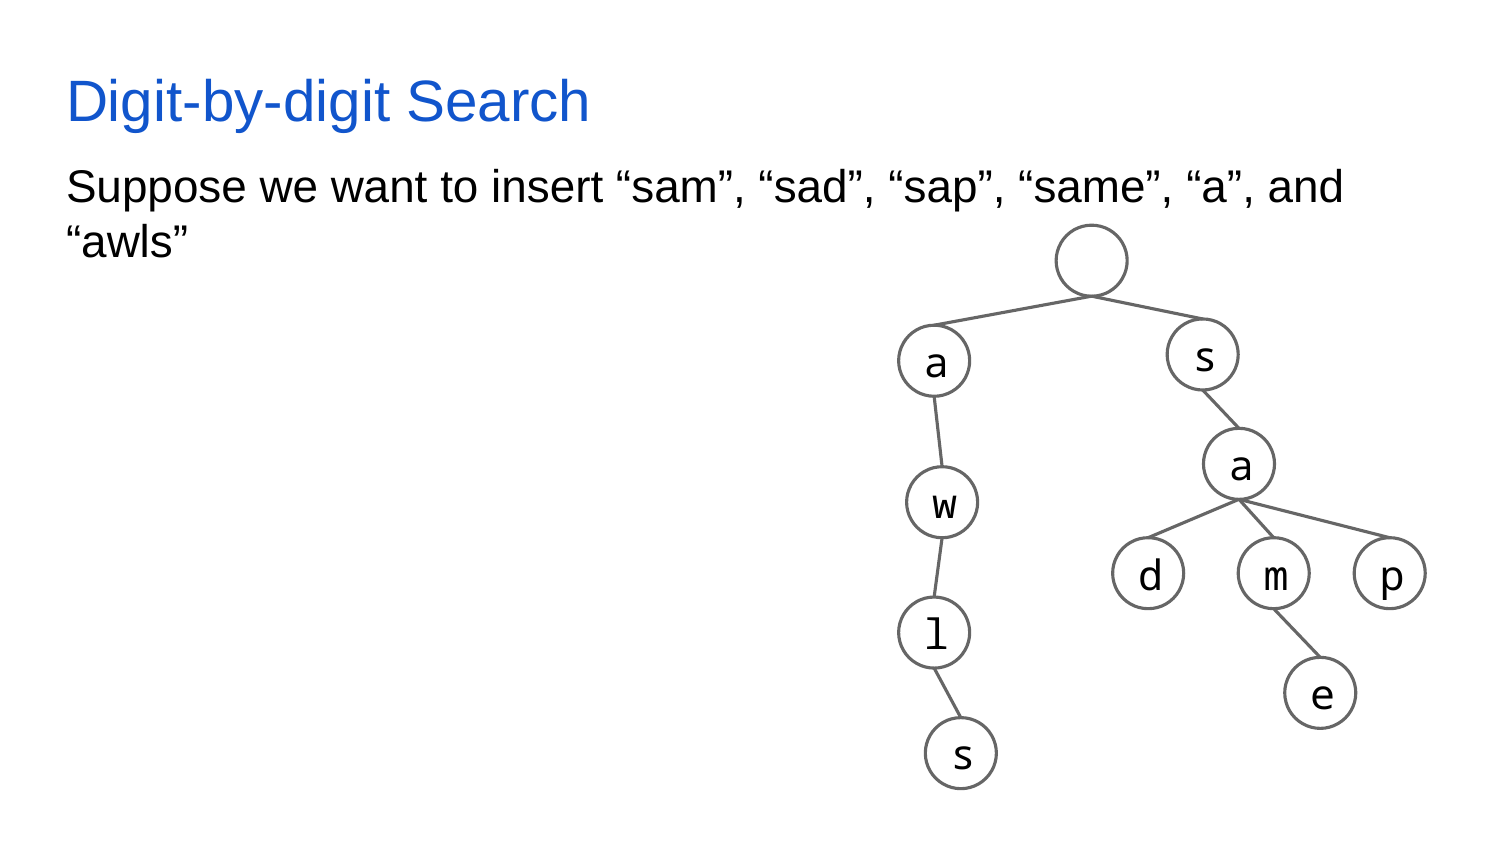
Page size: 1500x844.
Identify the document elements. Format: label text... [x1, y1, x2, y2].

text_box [1273, 608, 1321, 658]
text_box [1238, 499, 1390, 538]
text_box [1056, 225, 1128, 294]
text_box s [925, 717, 997, 789]
text_box w [906, 466, 978, 538]
text_box d [1112, 538, 1184, 609]
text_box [933, 395, 943, 467]
text_box a [1203, 428, 1275, 497]
text_box s [1167, 319, 1239, 390]
text_box Suppose we want to insert “sam”, “sad”, “sap”, “same”, “a”, and “awls” [51, 142, 1386, 213]
text_box l [898, 597, 970, 668]
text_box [933, 537, 943, 598]
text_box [1092, 295, 1203, 320]
text_box a [898, 325, 970, 397]
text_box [933, 667, 962, 718]
text_box p [1354, 537, 1426, 609]
text_box m [1238, 546, 1310, 609]
title Digit-by-digit Search [51, 48, 1449, 142]
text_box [1202, 389, 1240, 429]
text_box e [1284, 657, 1356, 729]
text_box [933, 295, 1092, 326]
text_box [1147, 499, 1236, 538]
